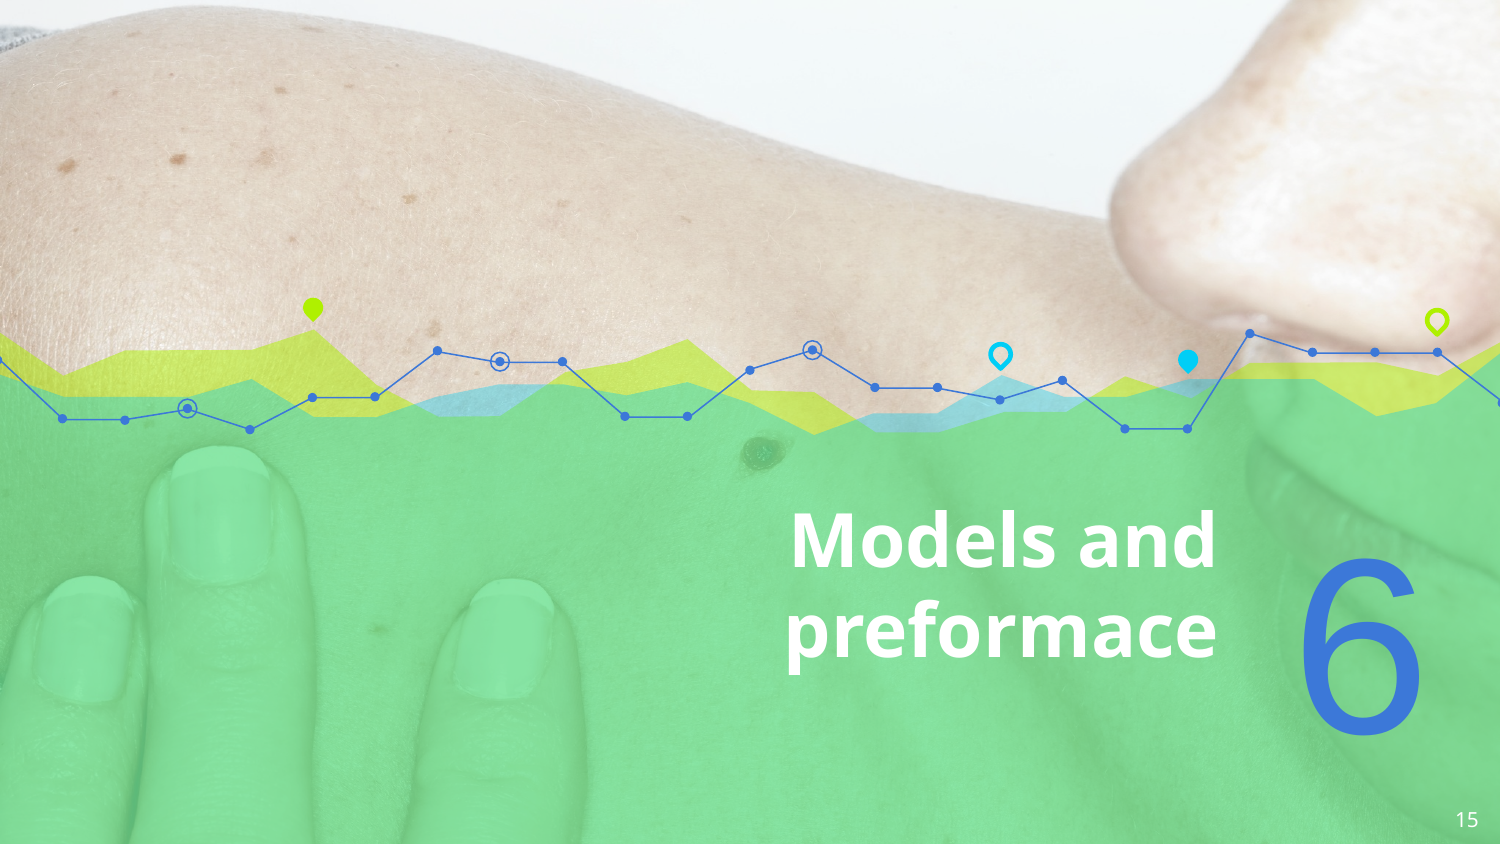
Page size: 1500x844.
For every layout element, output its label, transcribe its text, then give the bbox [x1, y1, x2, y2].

title Models and preformace [378, 497, 1235, 688]
text_box 6 [1216, 600, 1500, 799]
slide_number 15 [1403, 791, 1494, 844]
